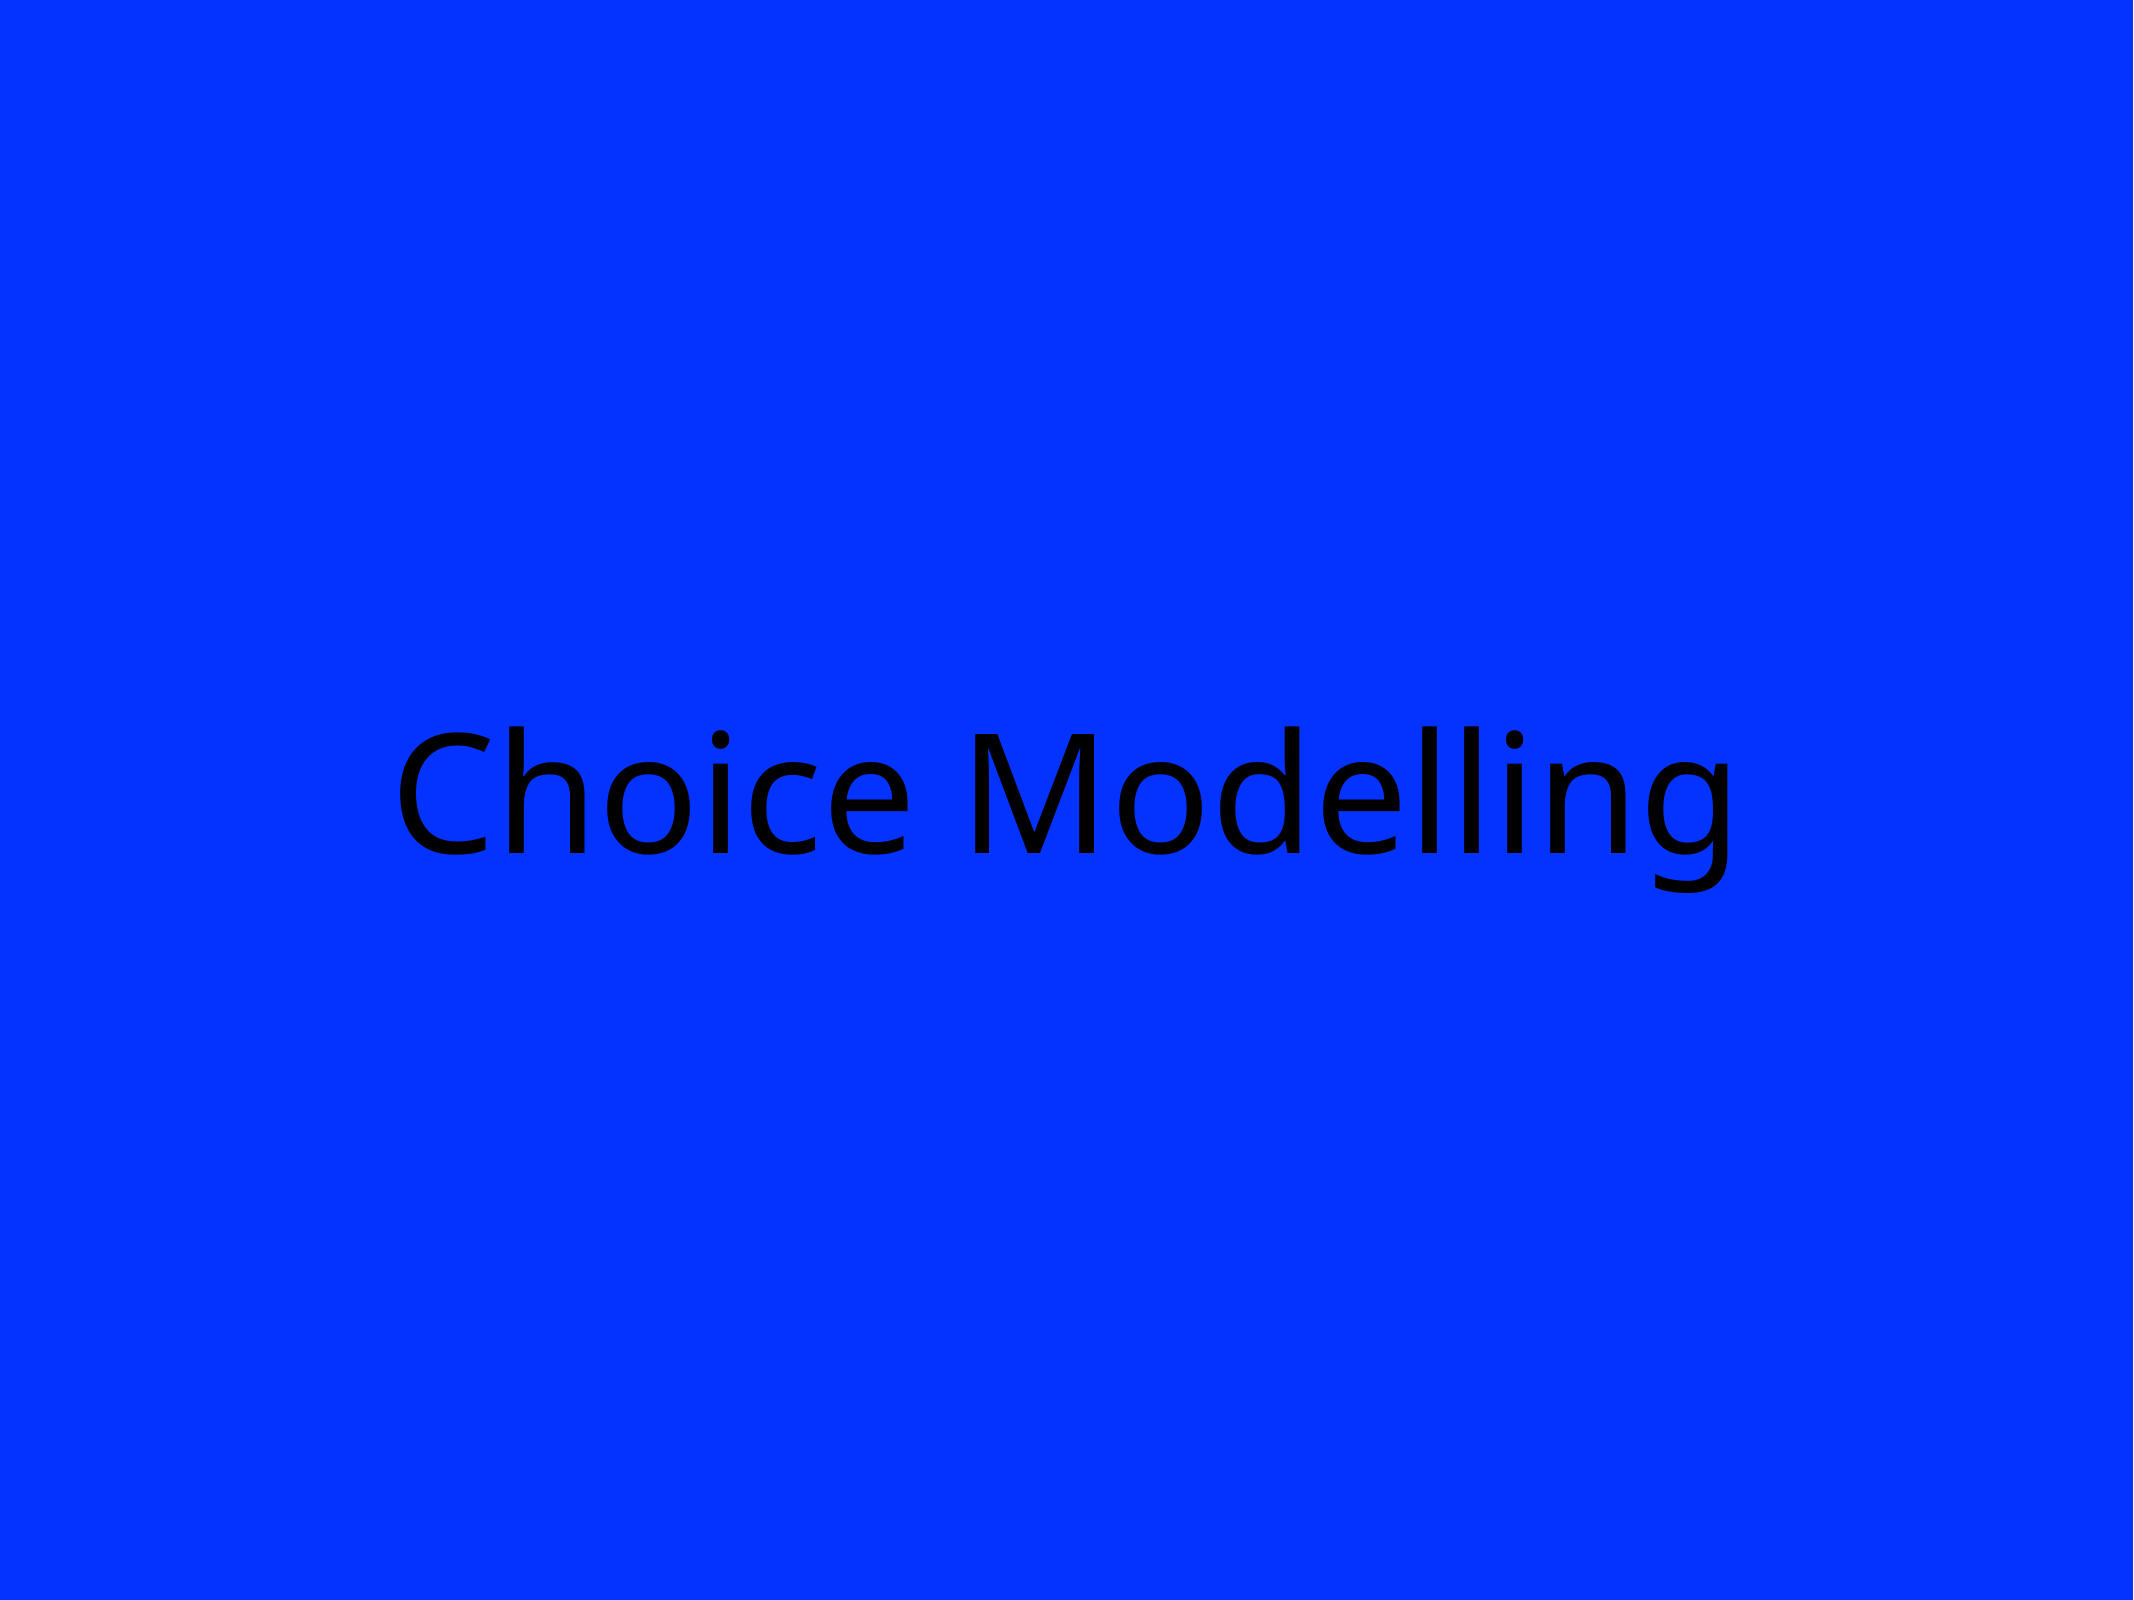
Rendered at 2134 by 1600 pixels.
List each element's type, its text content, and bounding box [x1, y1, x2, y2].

title Choice Modelling [212, 158, 1921, 1442]
